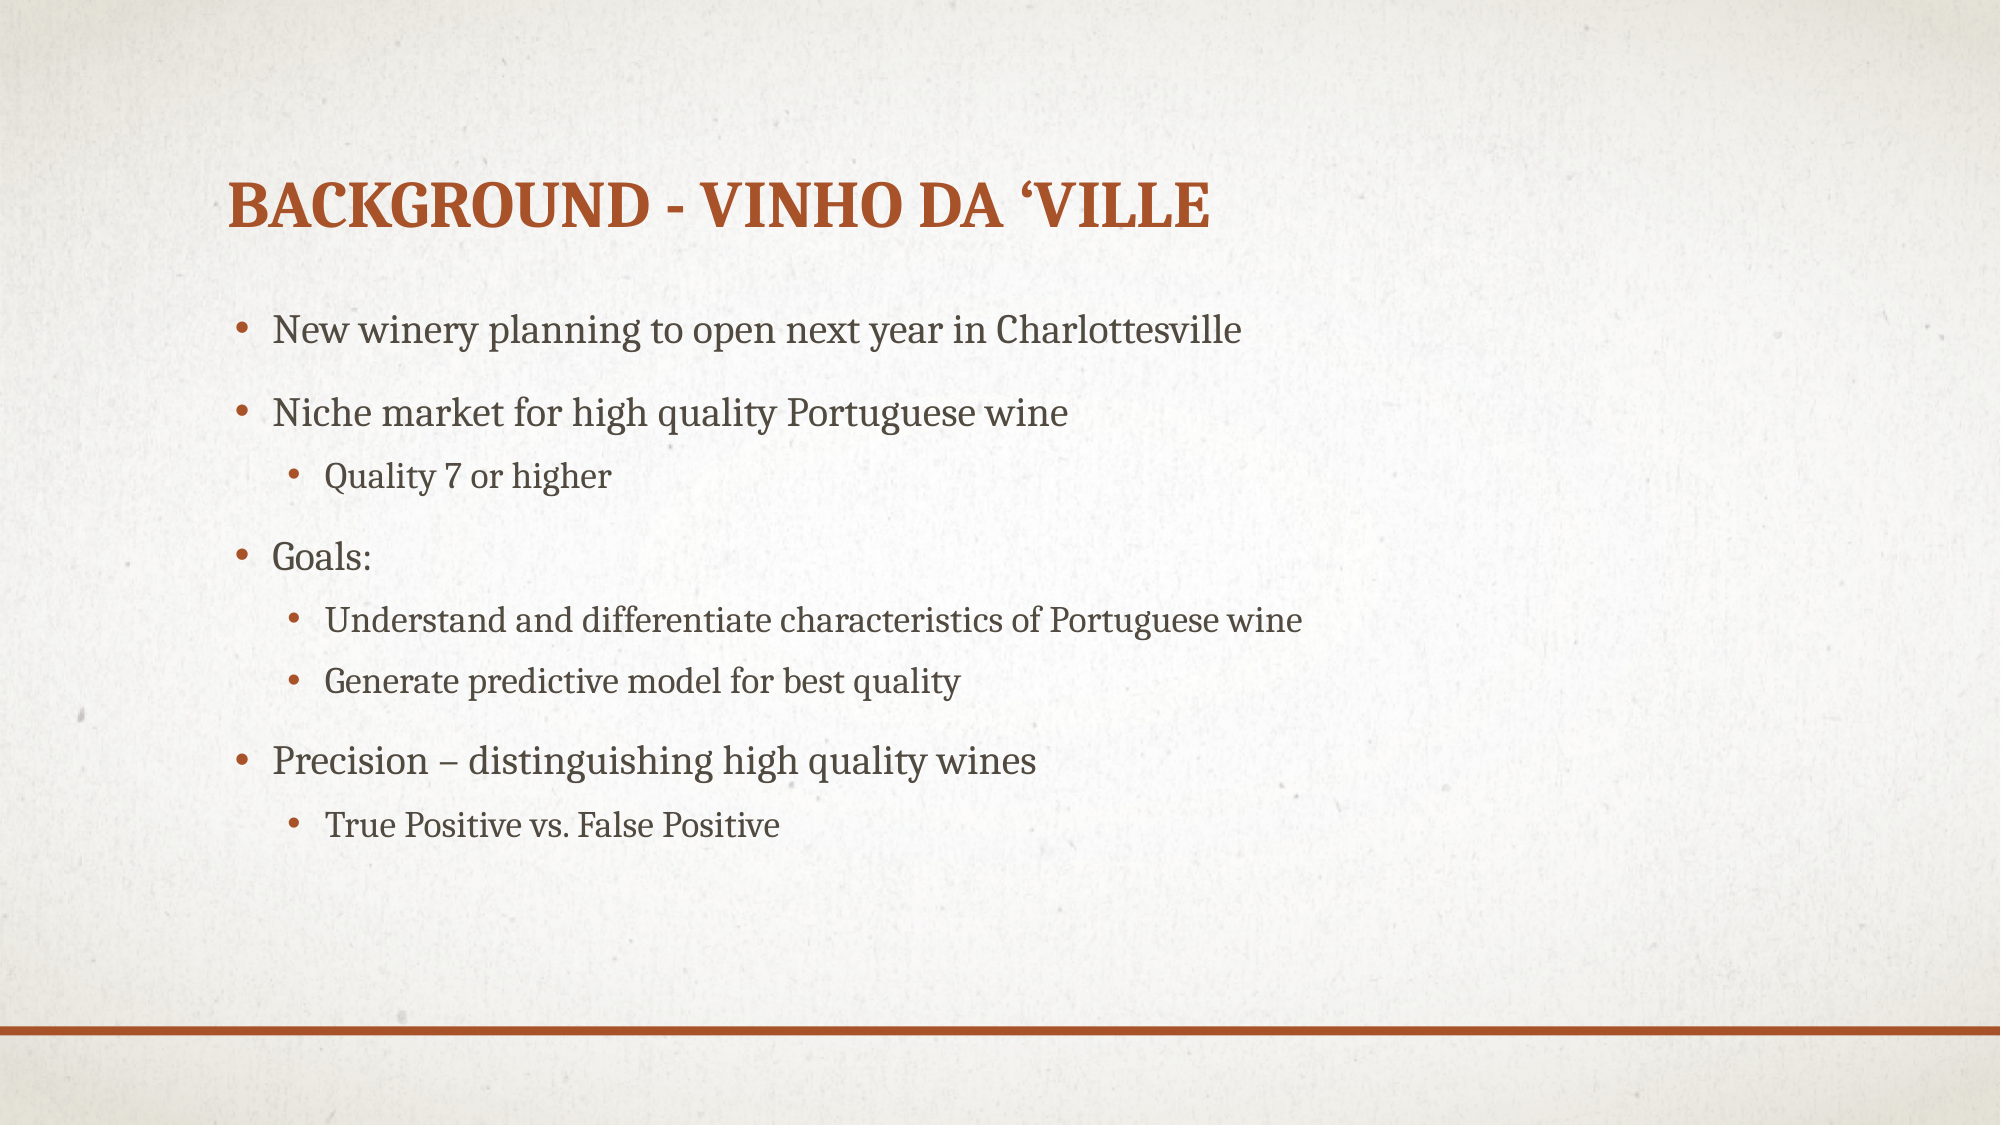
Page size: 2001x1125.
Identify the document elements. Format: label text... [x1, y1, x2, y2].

list New winery planning to open next year in Charlottesville Niche market for high quality Portuguese wine Quality 7 or higher Goals: Understand and differentiate characteristics of Portuguese wine Generate predictive model for best quality Precision – distinguishing high quality wines True Positive vs. False Positive [212, 299, 1788, 975]
picture [0, 0, 2001, 1125]
title Background - Vinho da ‘Ville [212, 62, 1788, 250]
